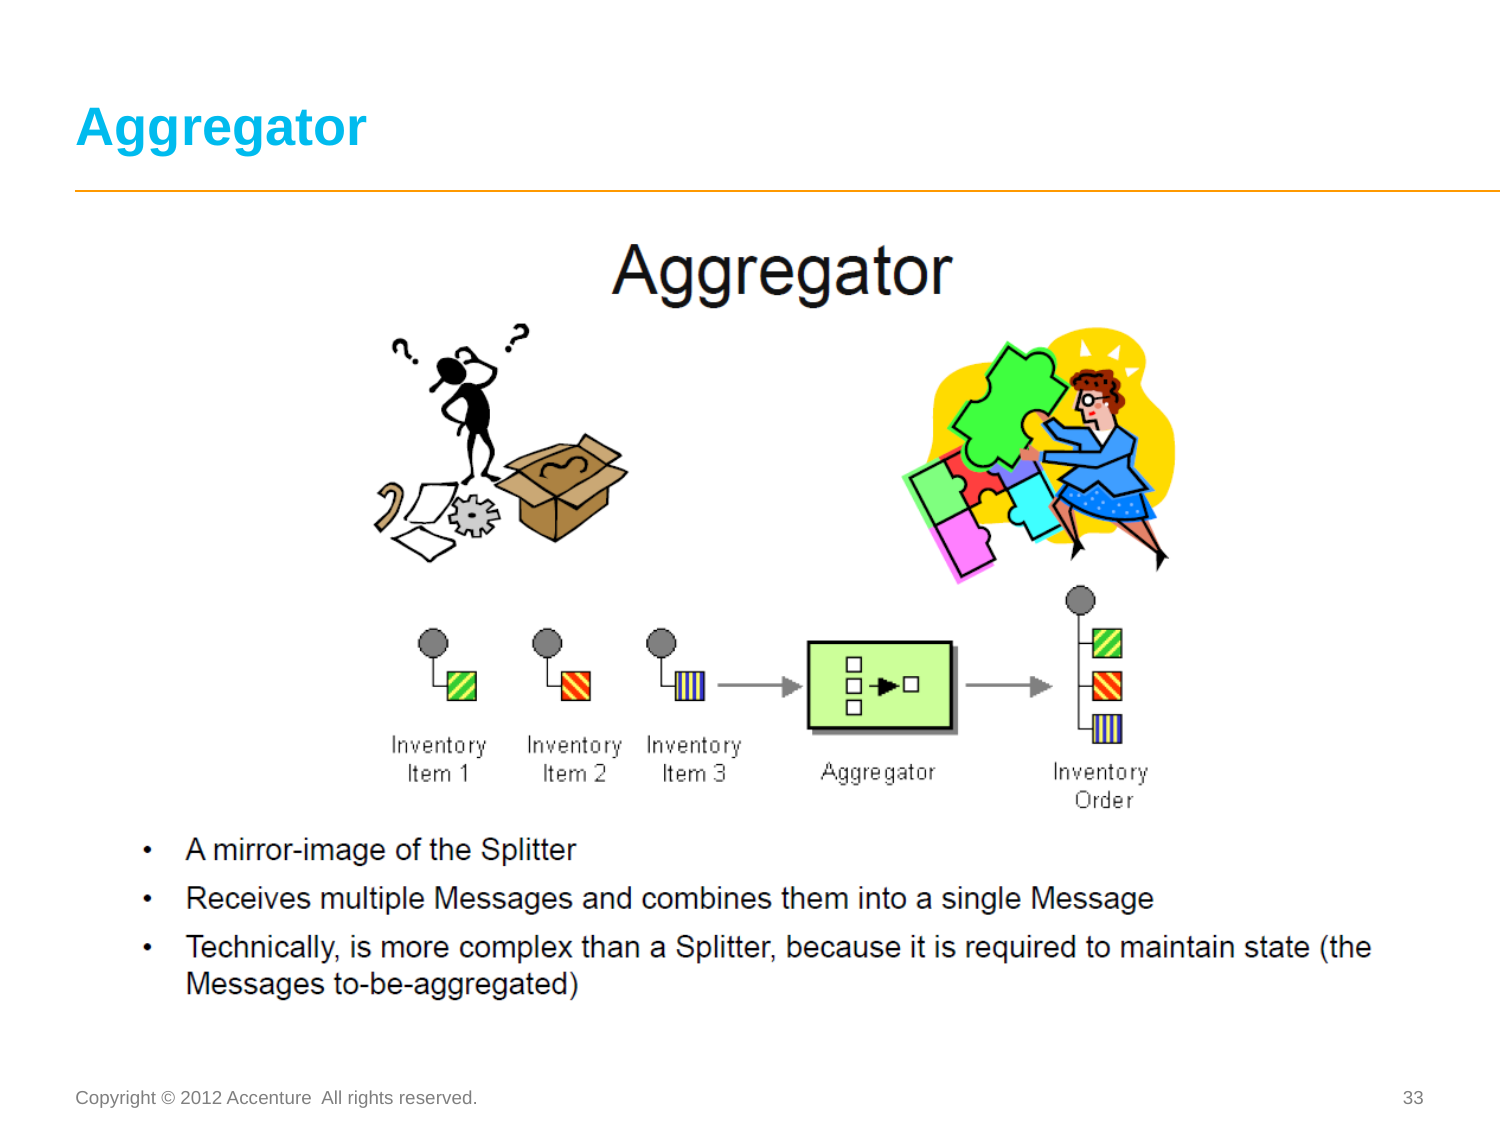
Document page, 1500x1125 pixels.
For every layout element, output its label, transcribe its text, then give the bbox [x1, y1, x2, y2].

title Aggregator [75, 27, 1422, 157]
picture [112, 224, 1463, 1042]
